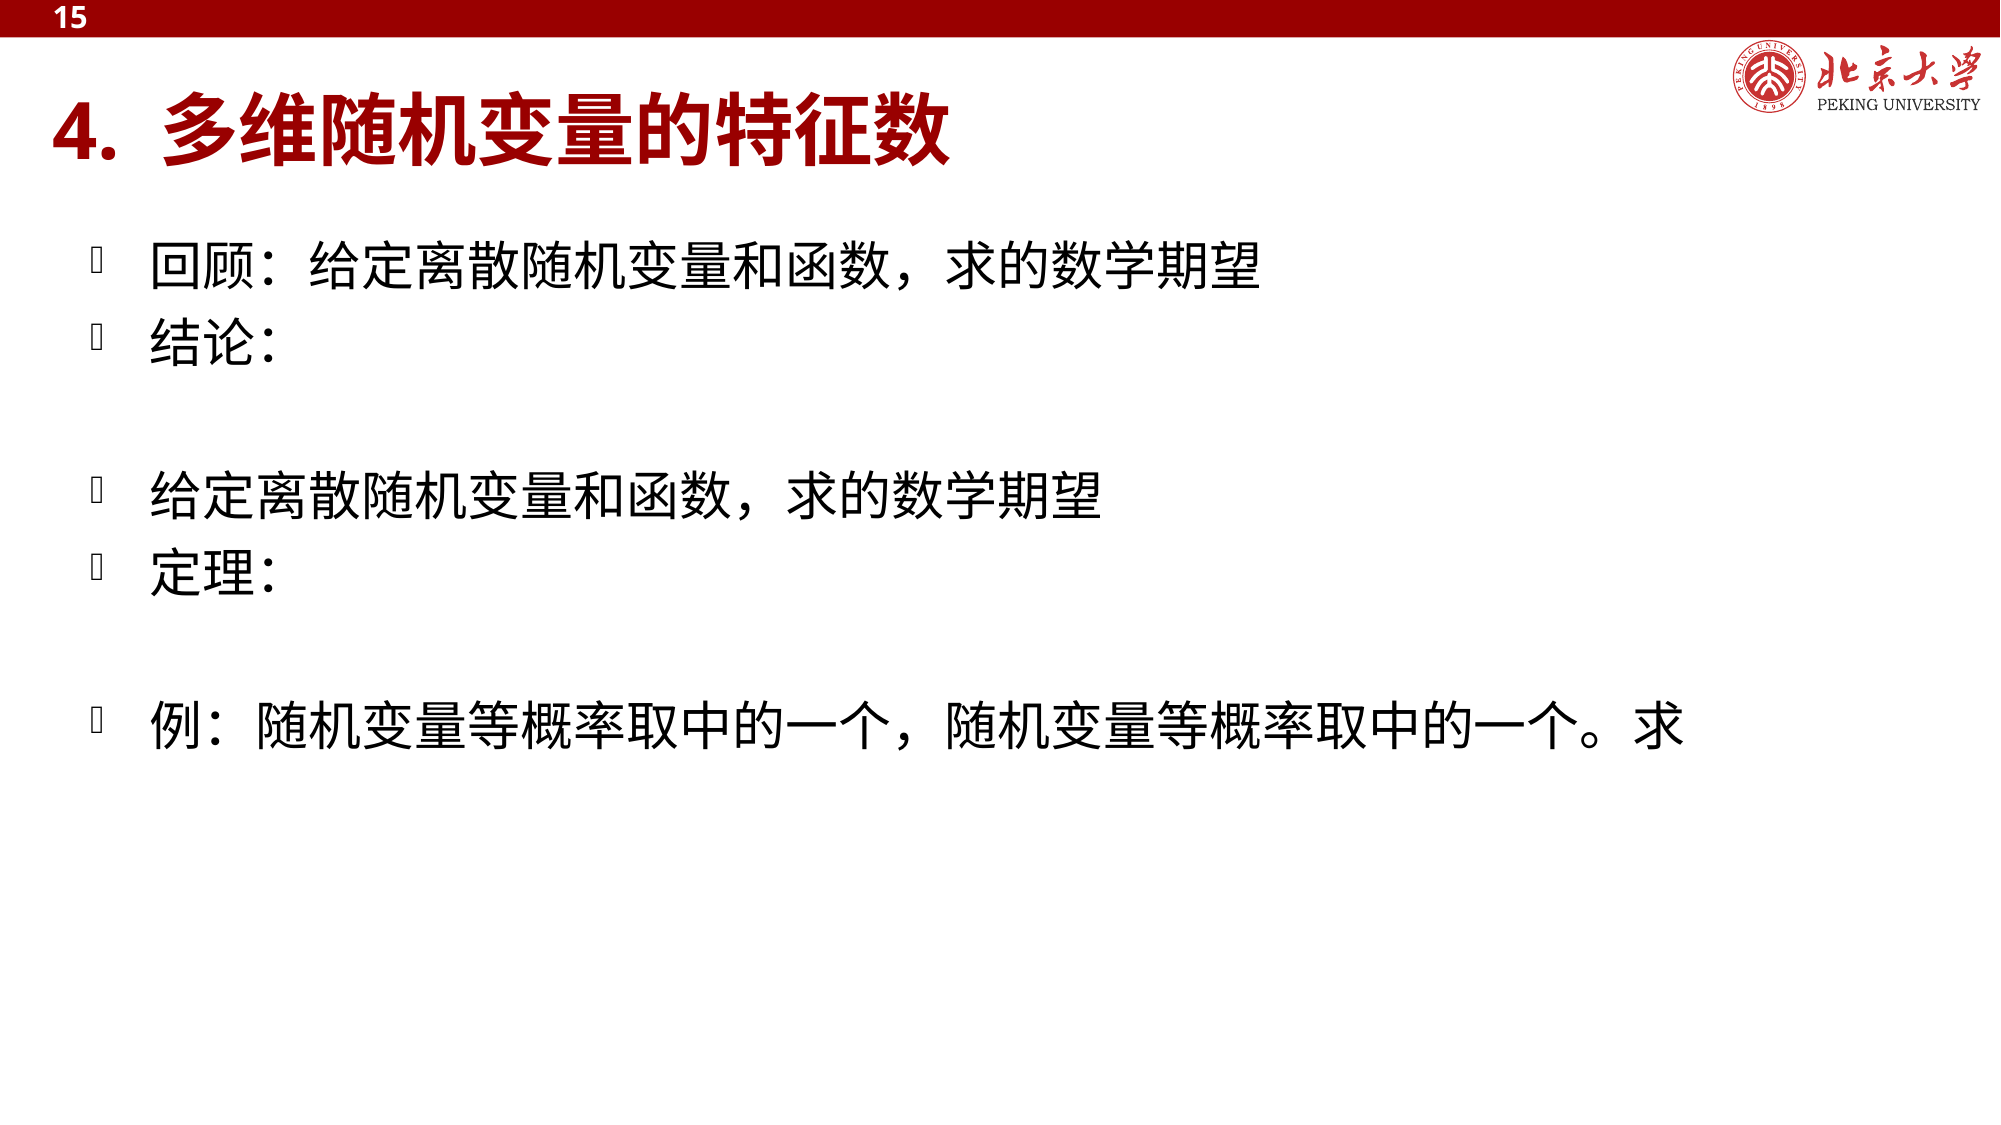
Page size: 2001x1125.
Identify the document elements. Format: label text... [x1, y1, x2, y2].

title 4. 多维随机变量的特征数 [37, 62, 1951, 194]
slide_number 15 [37, 5, 225, 34]
